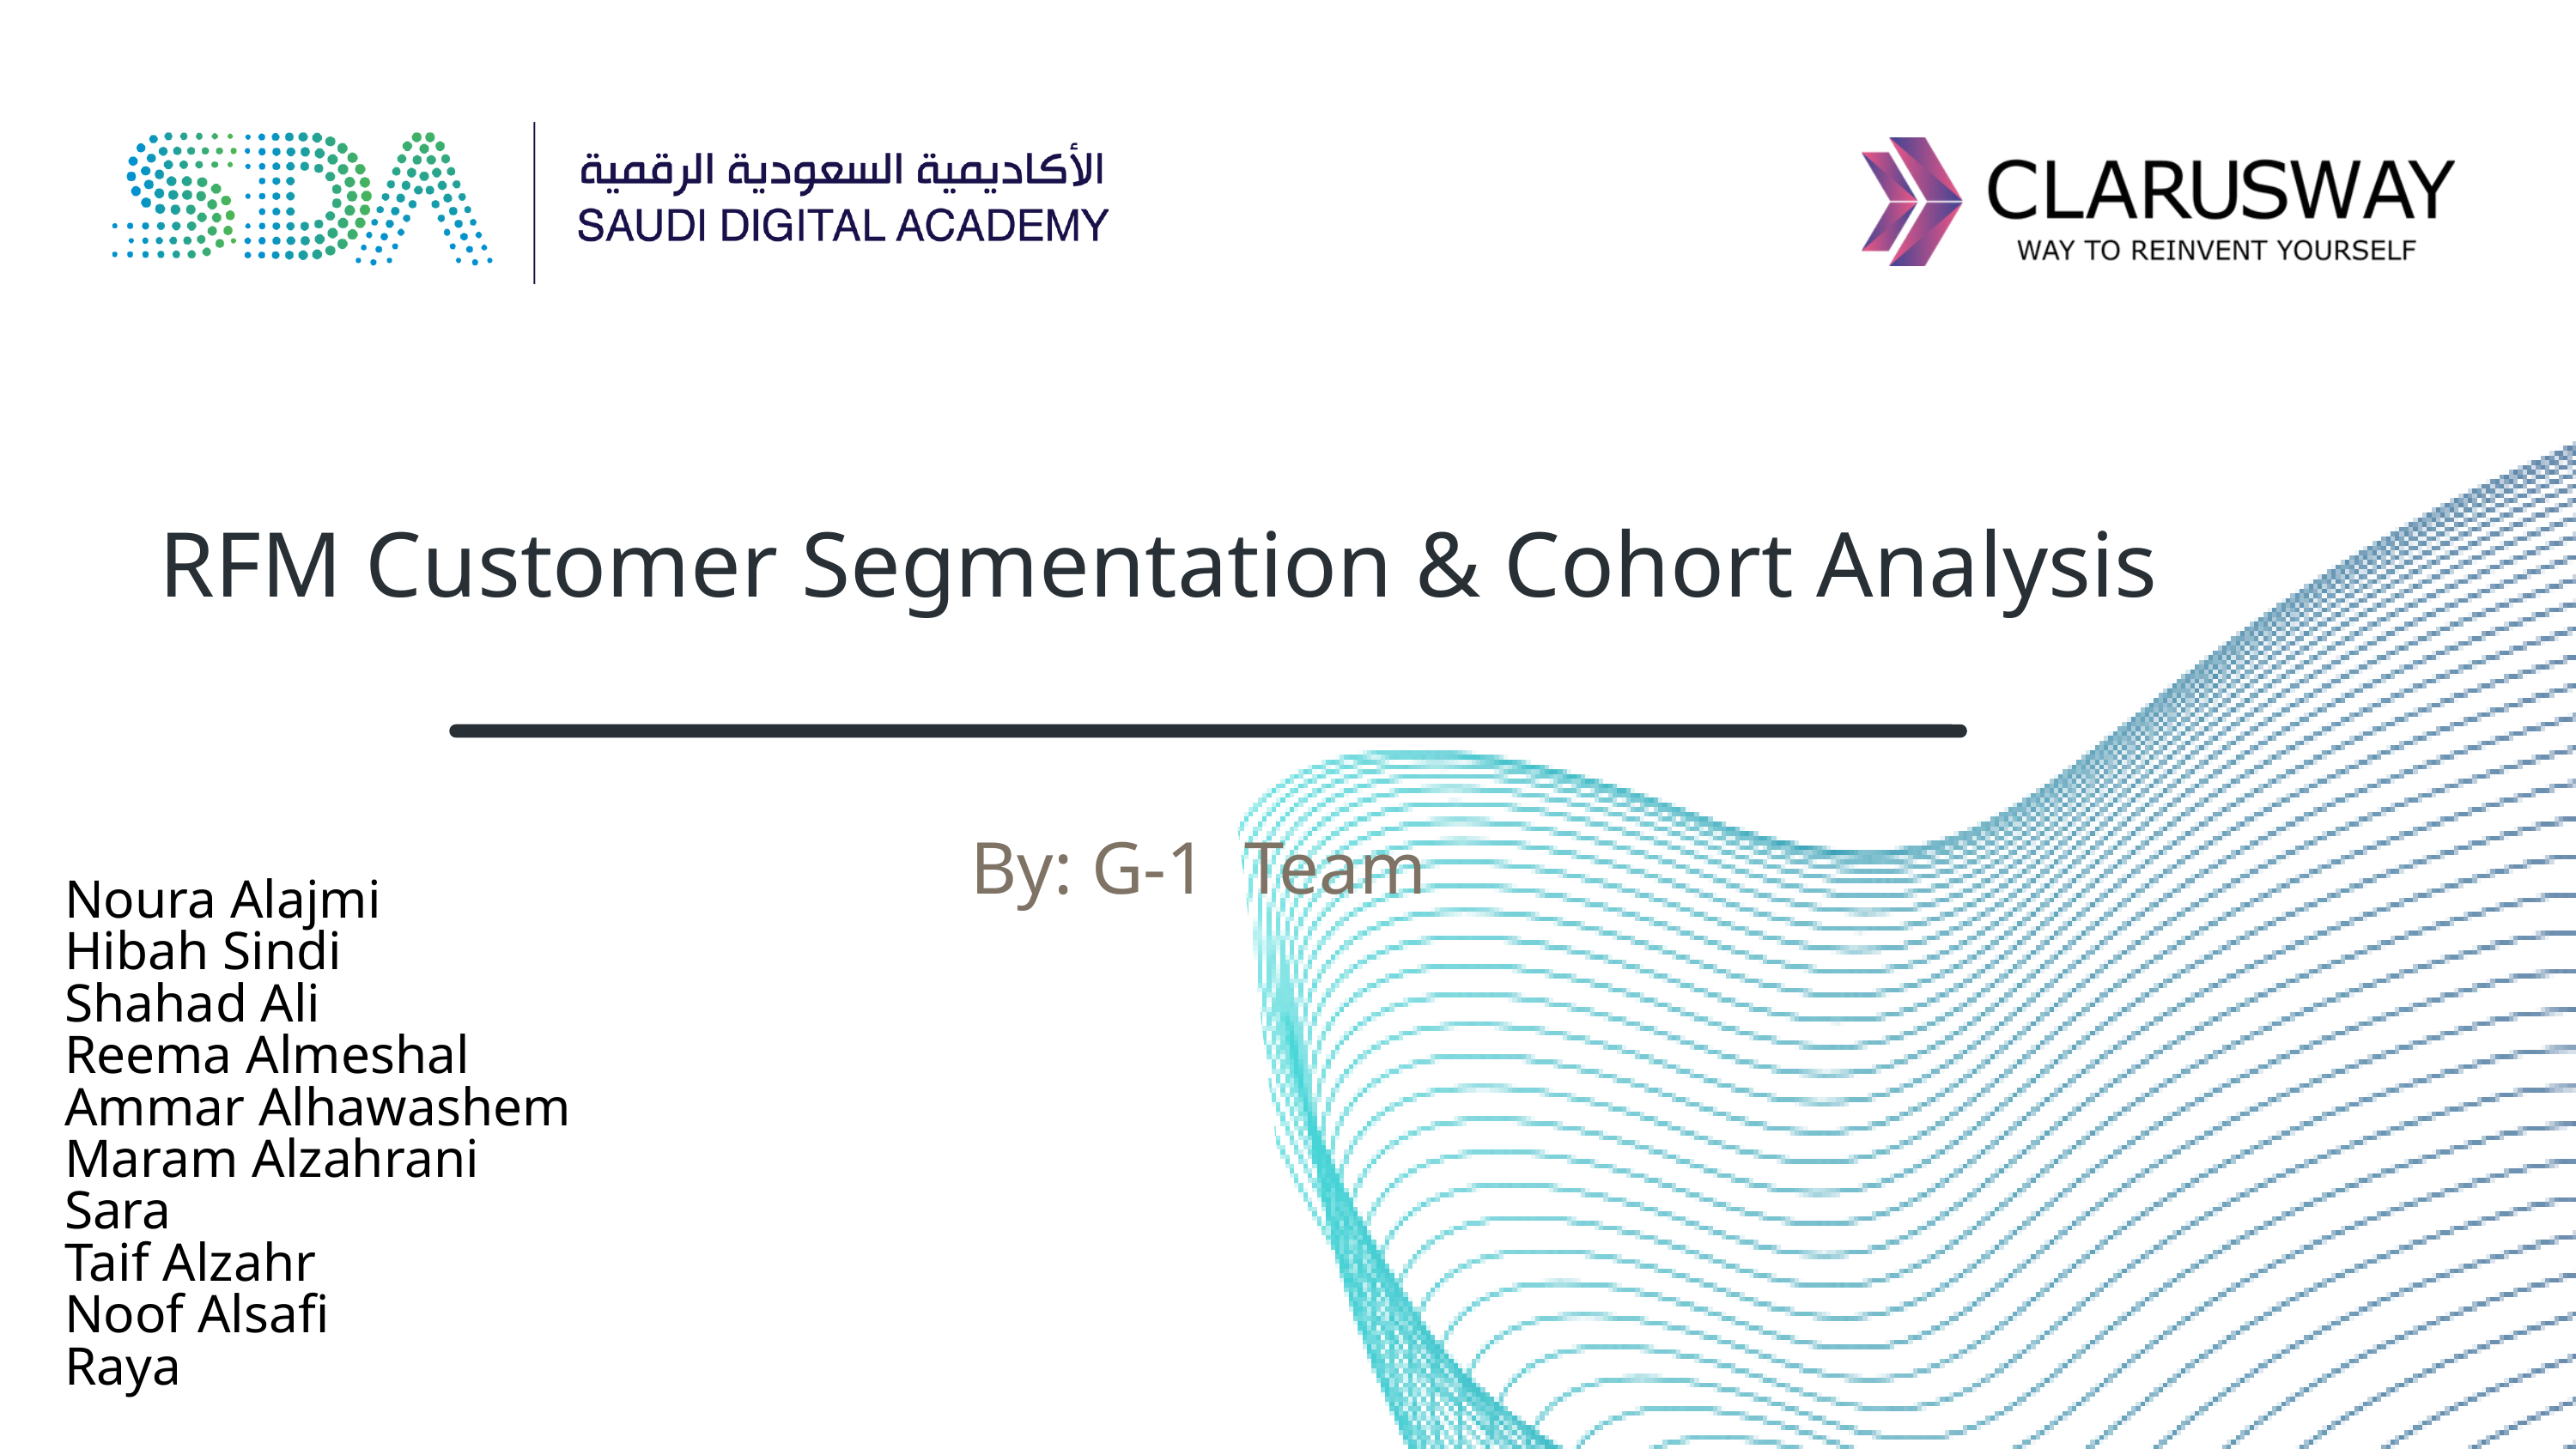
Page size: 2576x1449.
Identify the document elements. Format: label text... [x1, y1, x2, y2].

text_box [1862, 137, 2456, 266]
text_box [1212, 420, 2576, 1449]
text_box RFM Customer Segmentation & Cohort Analysis [159, 478, 2354, 615]
text_box By: G-1 Team [916, 822, 1500, 909]
text_box [112, 122, 1109, 284]
text_box Noura Alajmi Hibah Sindi Shahad Ali Reema Almeshal Ammar Alhawashem Maram Alzahrani Sara Taif Alzahr Noof Alsafi Raya [64, 876, 738, 1396]
